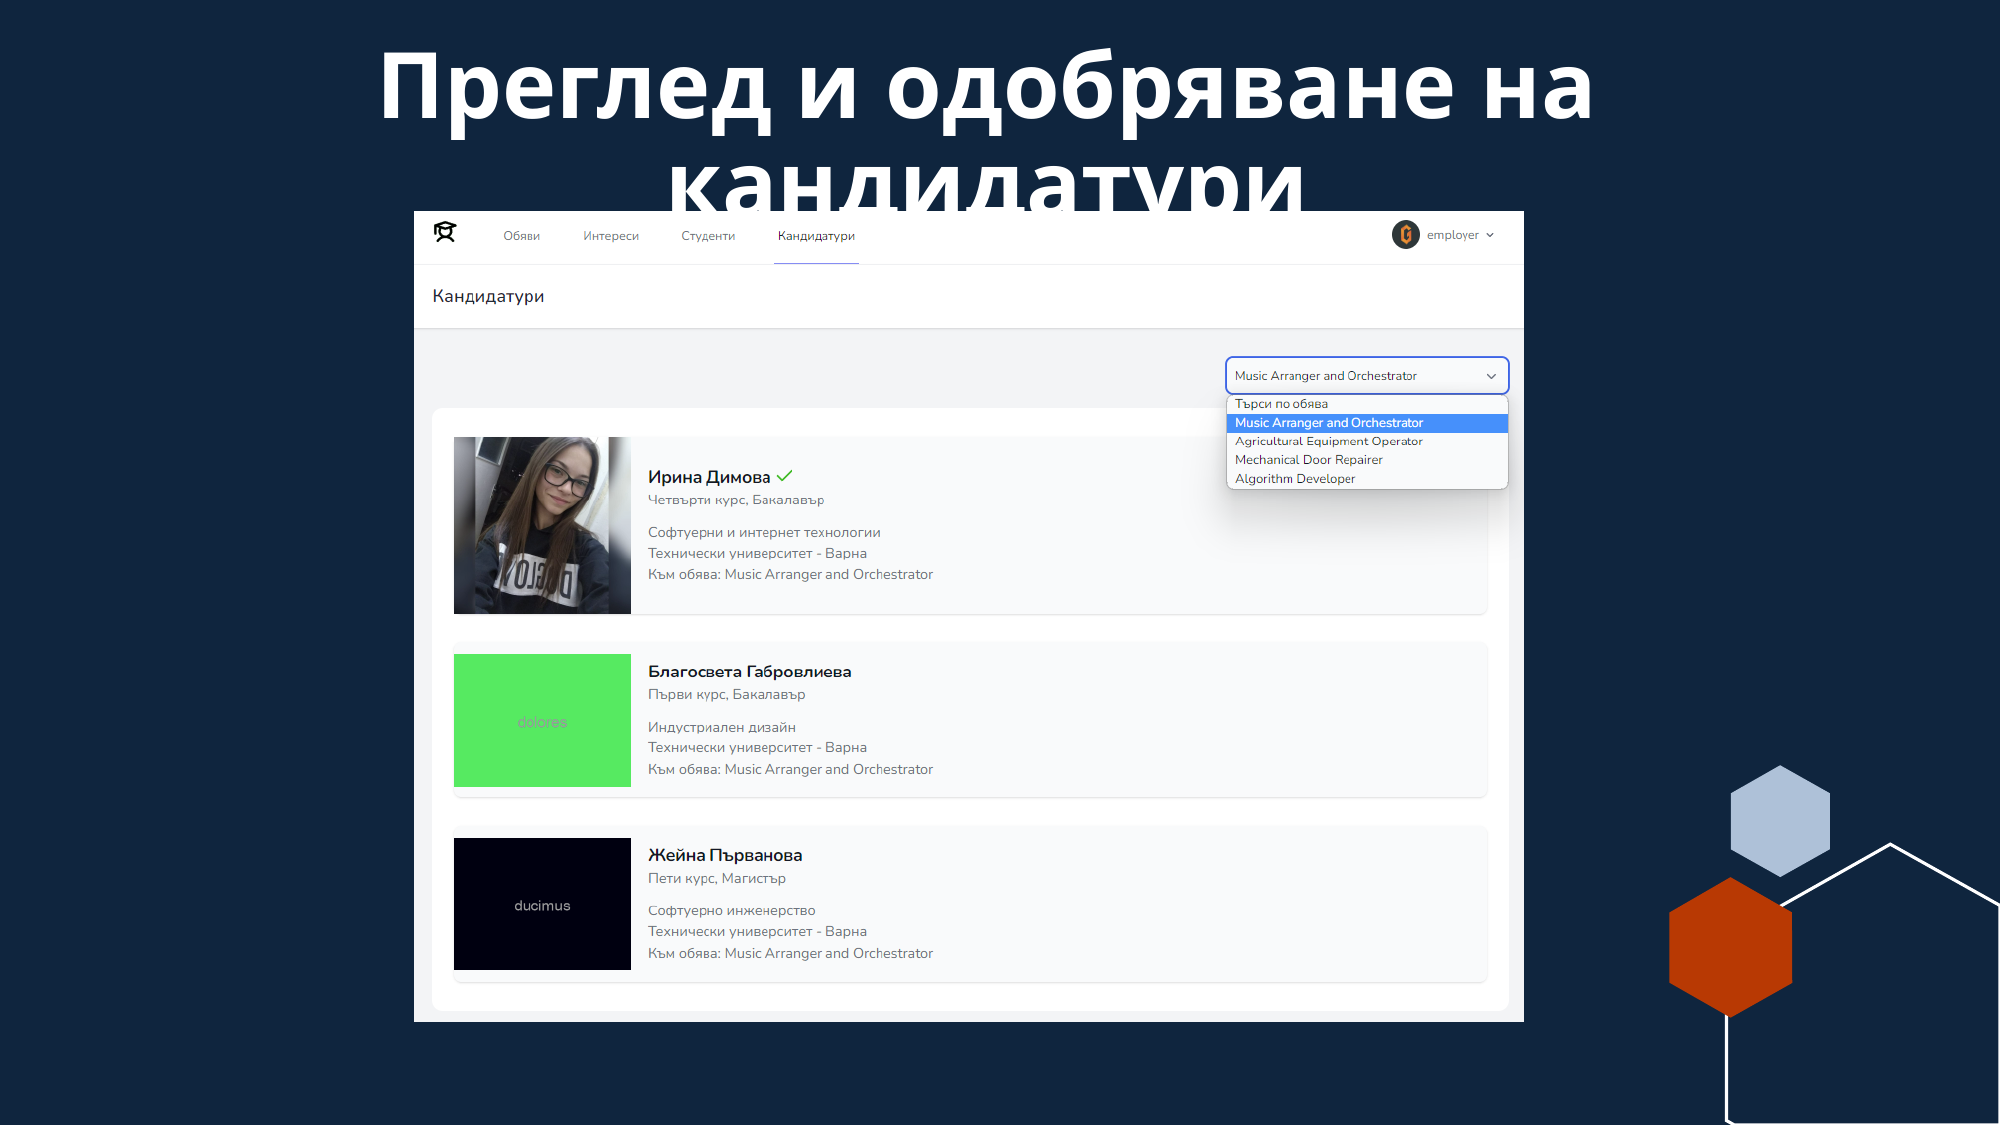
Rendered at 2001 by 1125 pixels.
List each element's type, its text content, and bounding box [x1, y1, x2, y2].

picture [414, 211, 1524, 1022]
title Преглед и одобряване на кандидатури [94, 32, 1881, 266]
